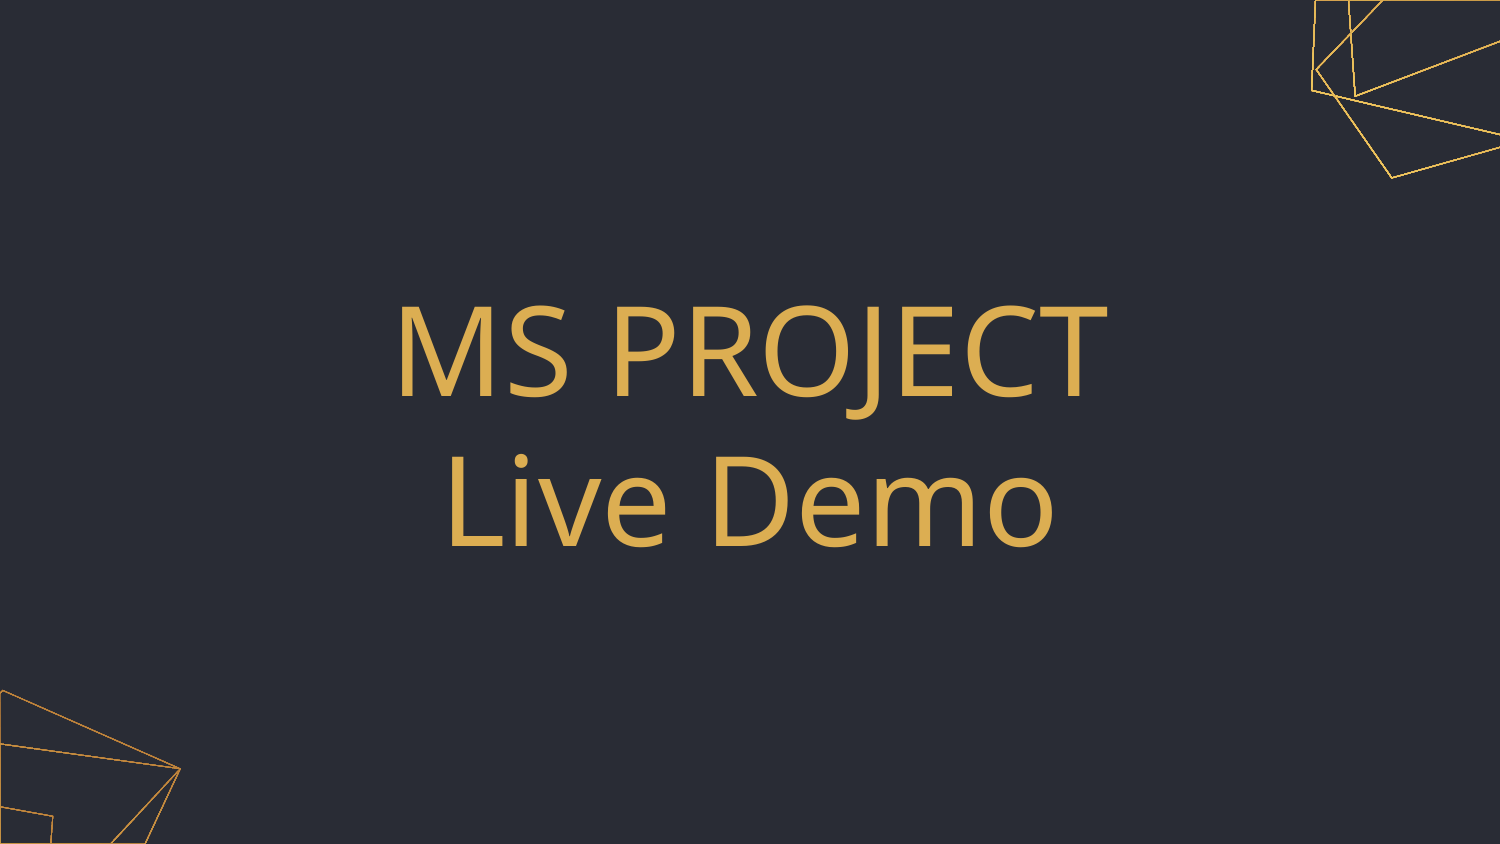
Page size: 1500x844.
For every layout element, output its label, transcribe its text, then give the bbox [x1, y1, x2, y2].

title MS PROJECT Live Demo [327, 386, 1173, 458]
